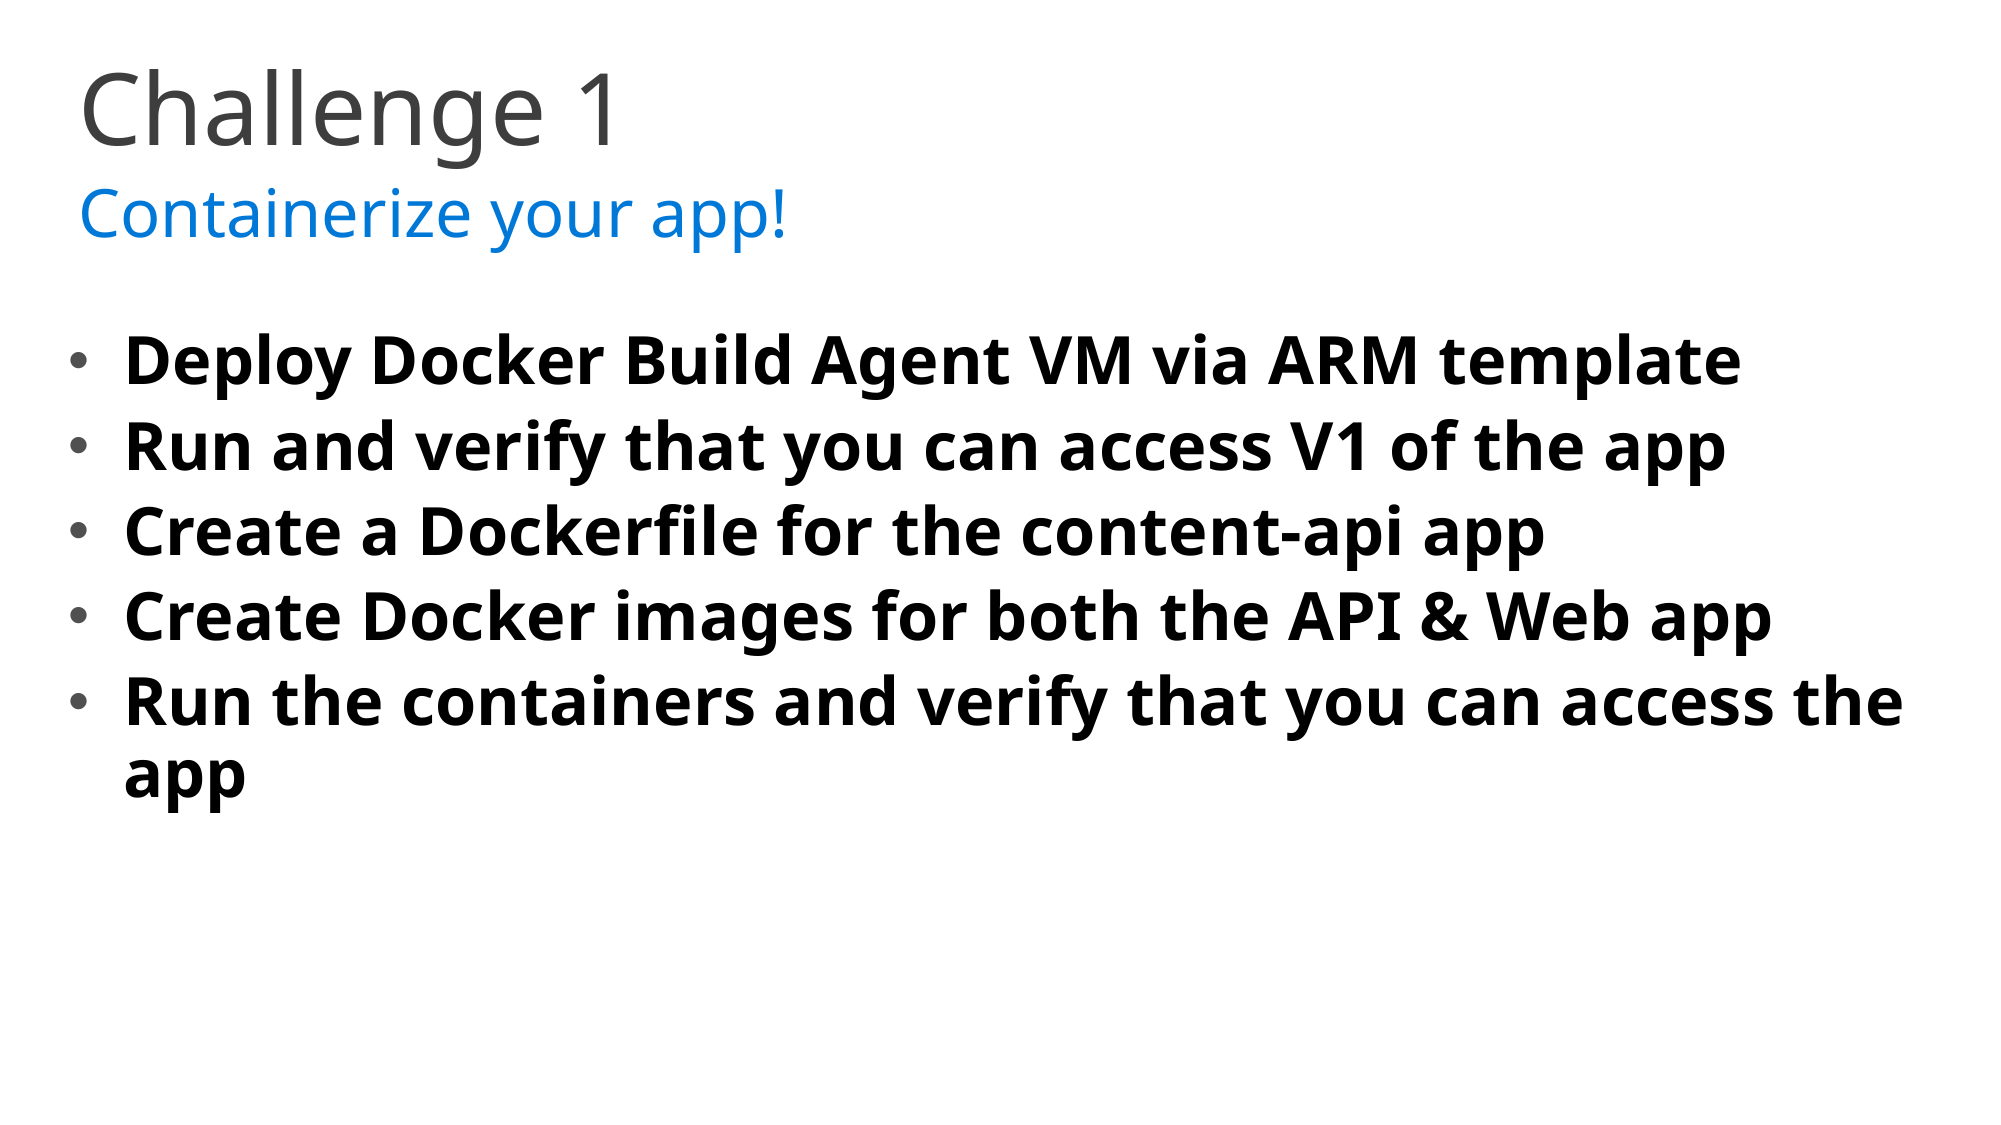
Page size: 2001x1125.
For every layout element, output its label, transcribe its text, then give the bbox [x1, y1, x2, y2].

list Deploy Docker Build Agent VM via ARM template Run and verify that you can access V1 of the app Create a Dockerfile for the content-api app Create Docker images for both the API & Web app Run the containers and verify that you can access the app [44, 312, 1956, 849]
text_box Challenge 1 Containerize your app! [78, 59, 1617, 253]
